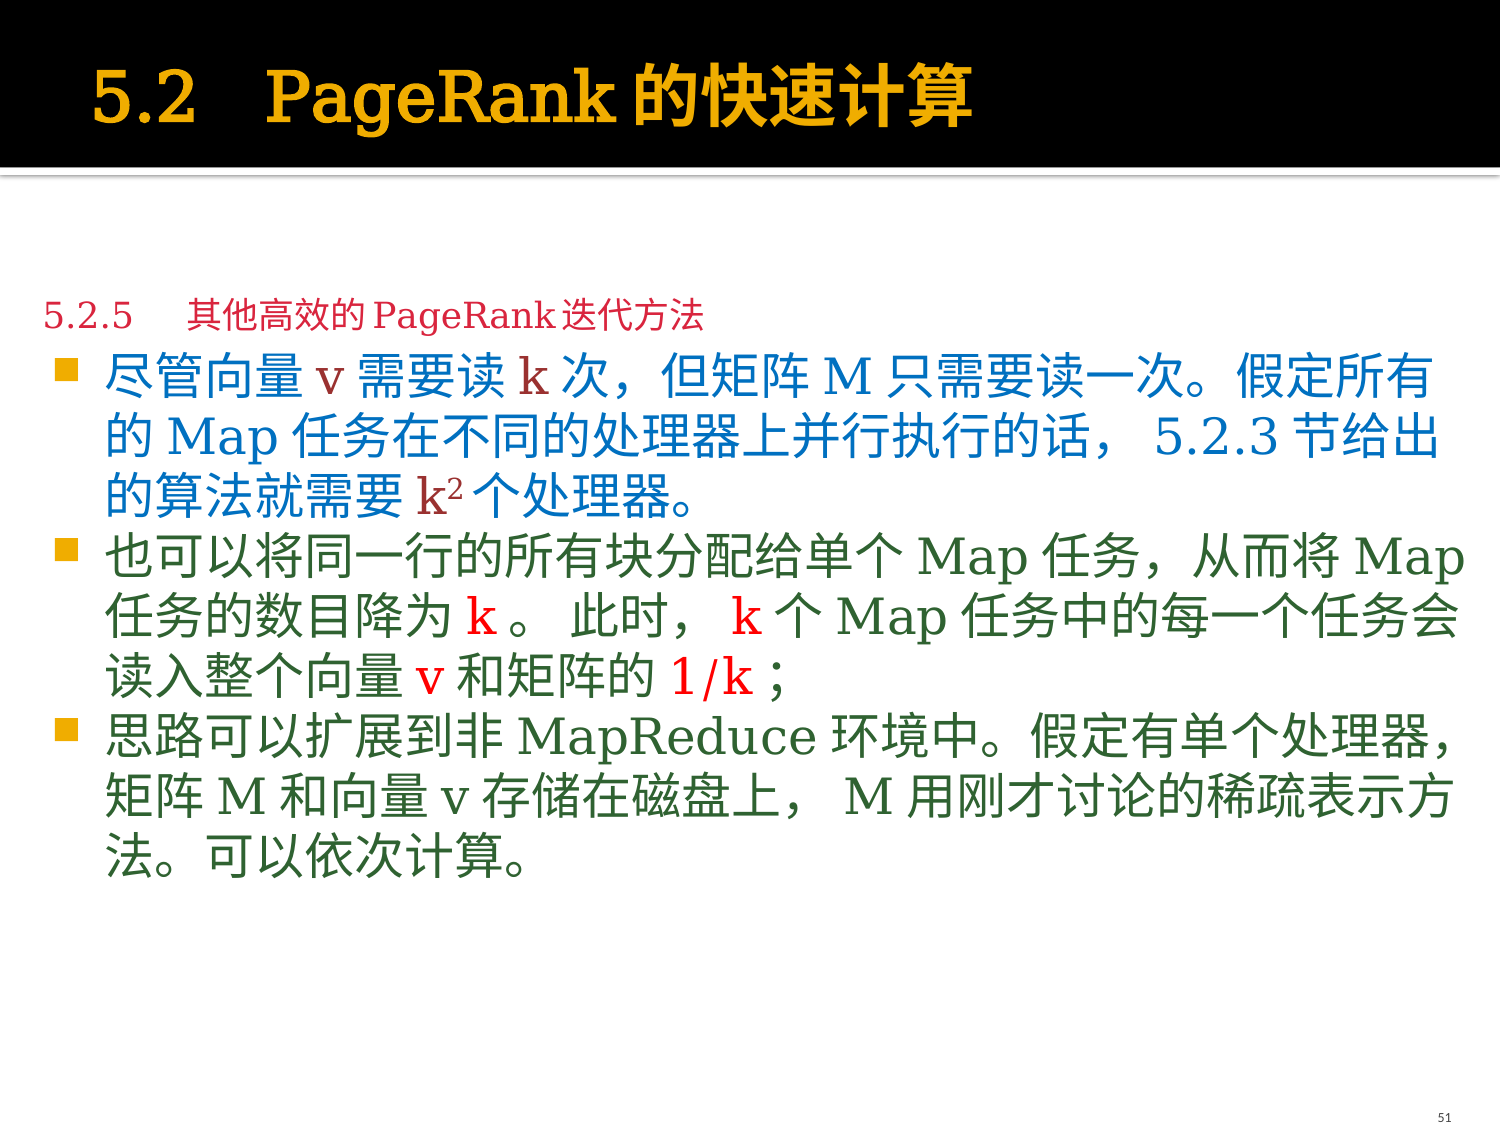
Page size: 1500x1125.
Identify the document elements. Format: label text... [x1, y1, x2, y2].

list 5.2.5 其他高效的PageRank迭代方法 [21, 277, 1466, 344]
slide_number 51 [1345, 1080, 1467, 1125]
text_box 尽管向量v需要读k次，但矩阵M只需要读一次。假定所有的Map任务在不同的处理器上并行执行的话，5.2.3节给出的算法就需要k2个处理器。 也可以将同一行的所有块分配给单个Map任务，从而将Map任务的数目降为k。 此时，k个Map任务中的每一个任务会读入整个向量v和矩阵的1/k； 思路可以扩展到非MapReduce环境中。假定有单个处理器，矩阵M和向量v存储在磁盘上，M用刚才讨论的稀疏表示方法。可以依次计算。 [25, 333, 1491, 962]
title 5.2 PageRank的快速计算 [75, 12, 1425, 175]
